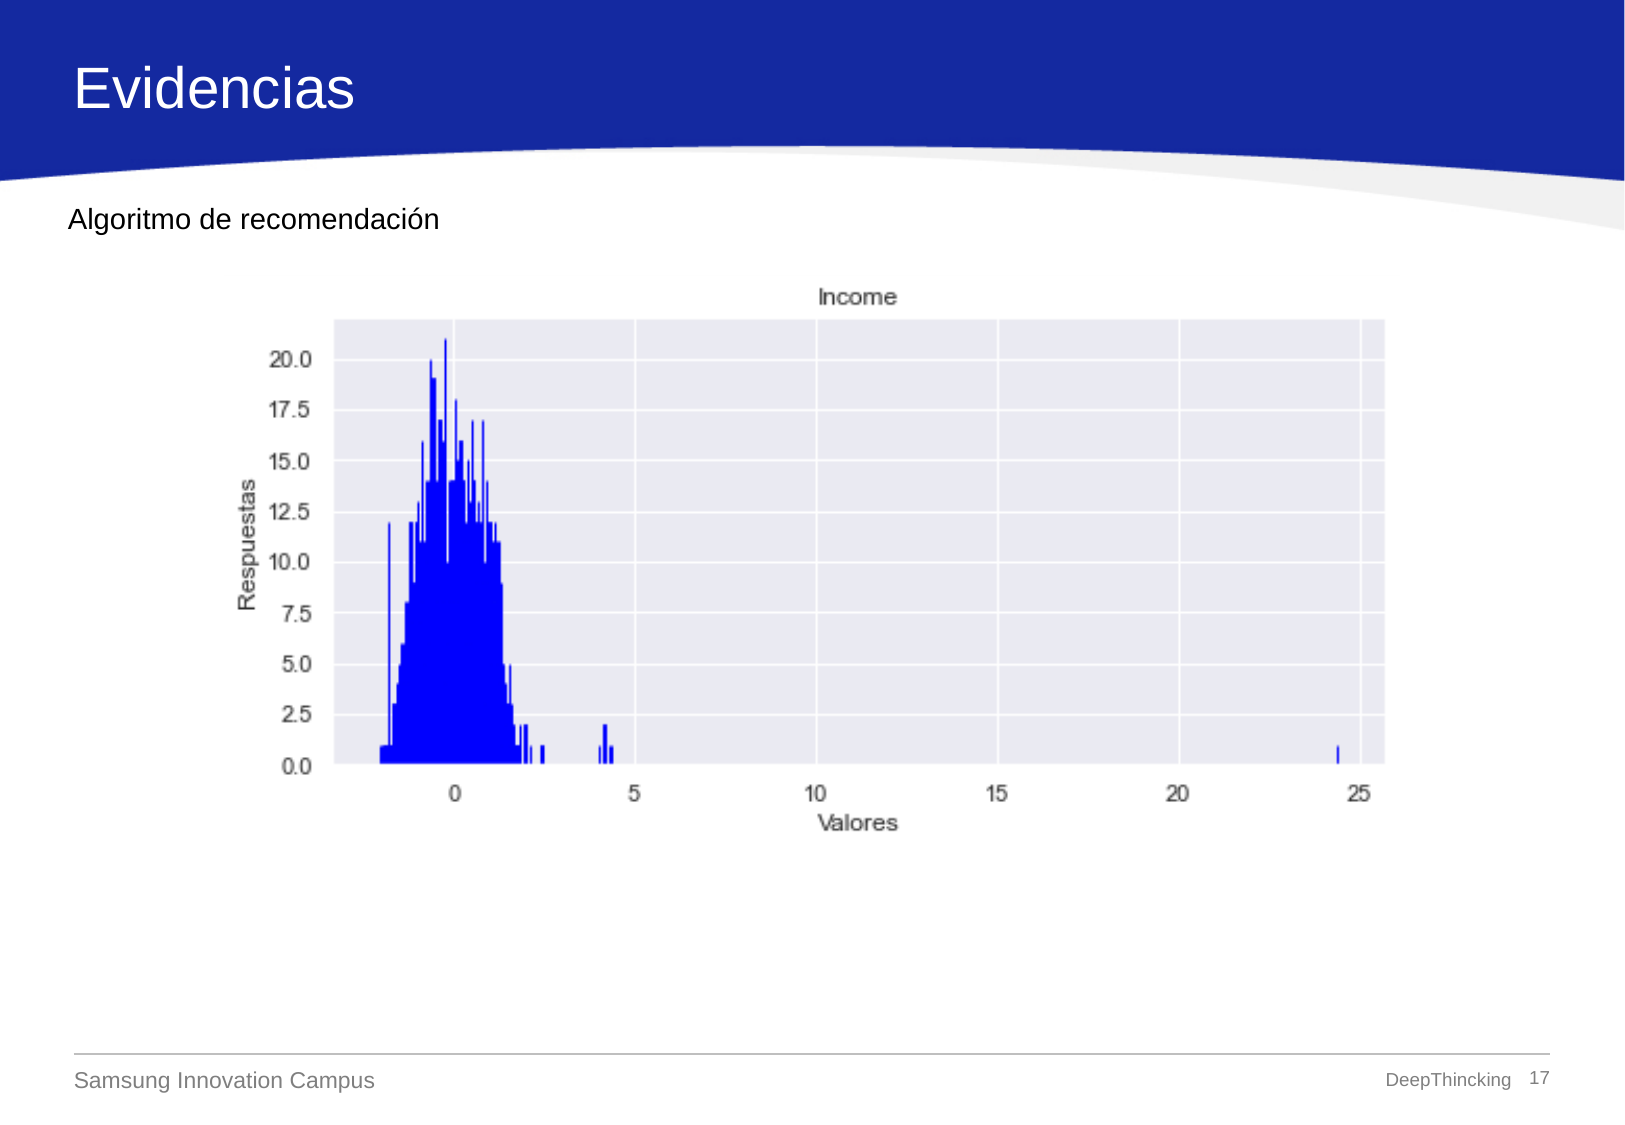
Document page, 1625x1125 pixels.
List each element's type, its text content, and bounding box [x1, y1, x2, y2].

text_box DeepThincking [1370, 1060, 1528, 1098]
text_box Algoritmo de recomendación [53, 192, 580, 243]
text_box Evidencias [73, 50, 1475, 121]
picture [0, 0, 1625, 1125]
